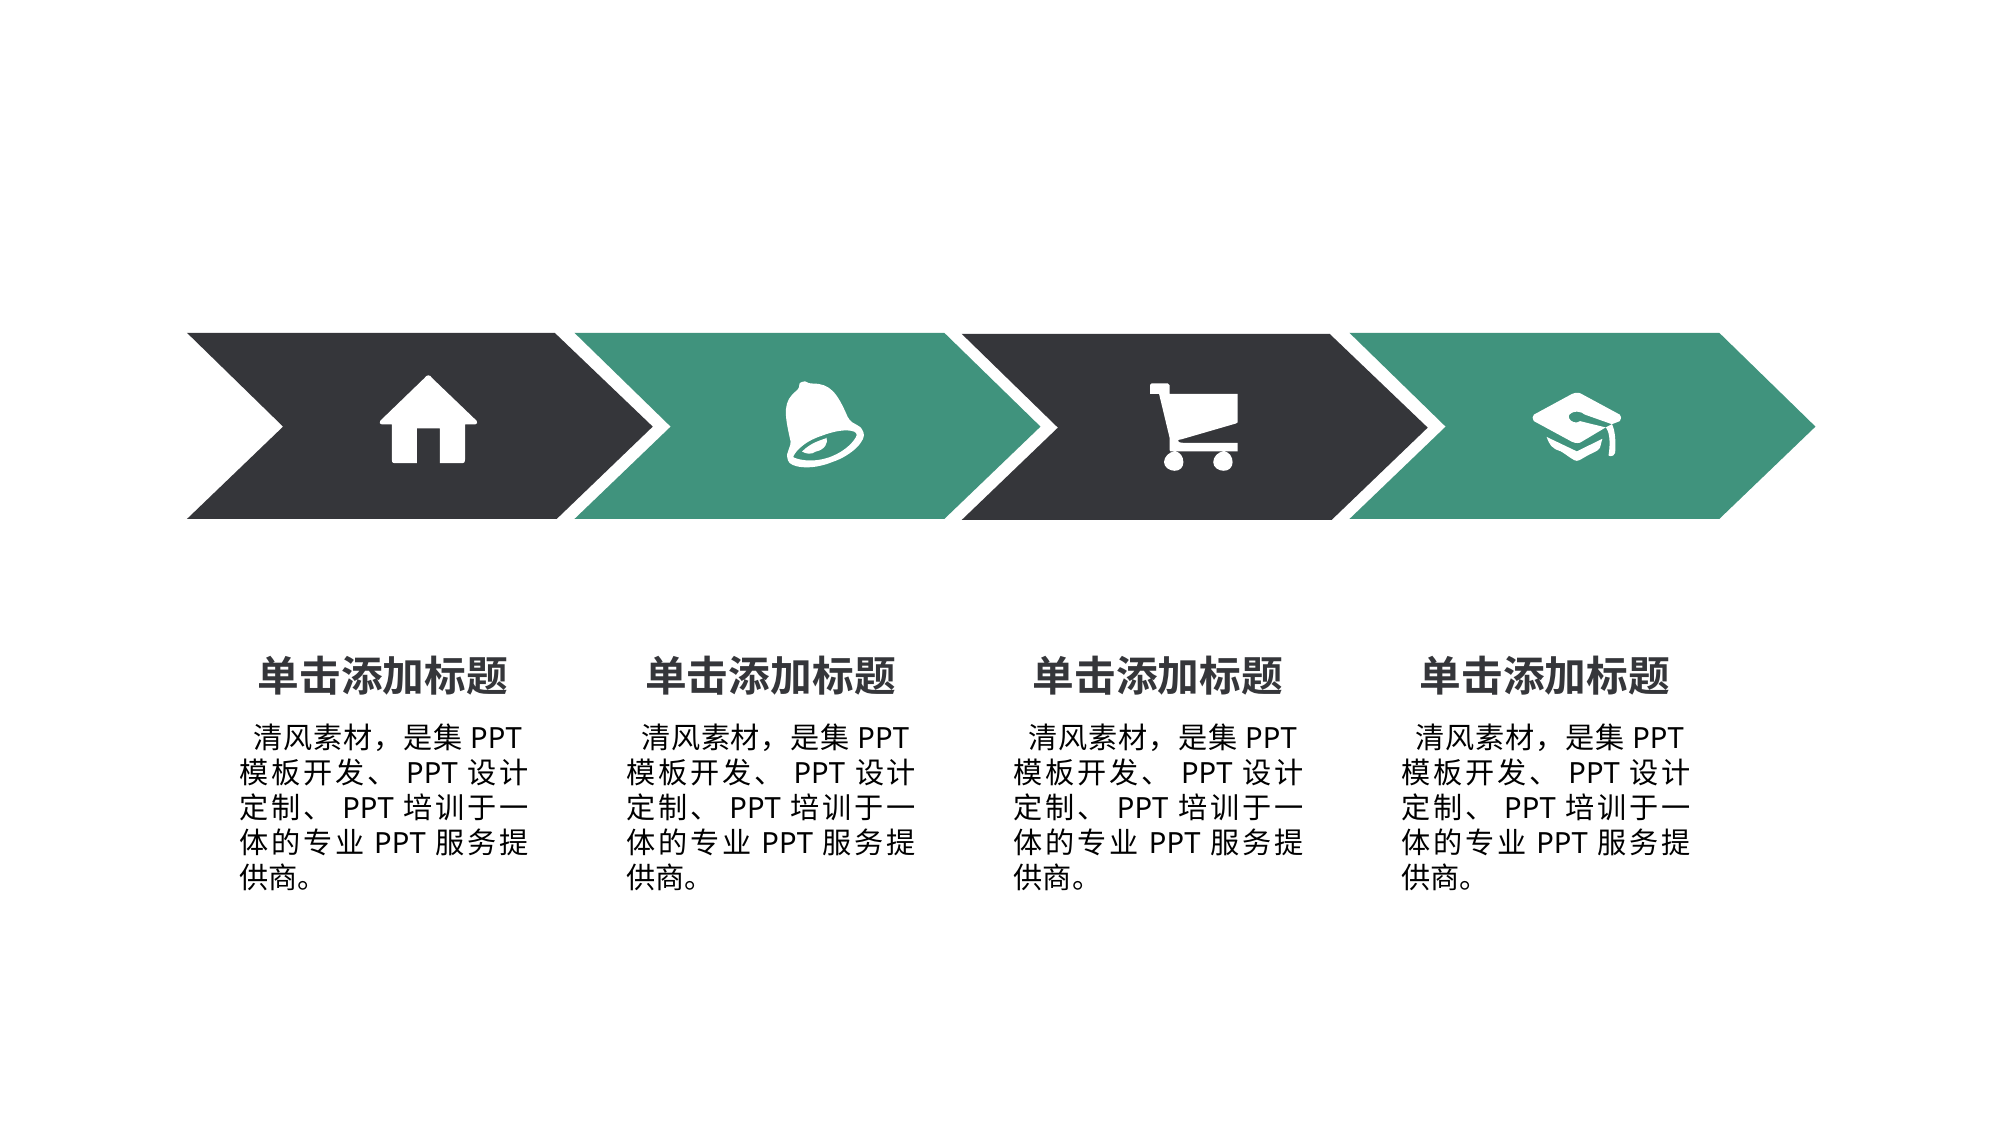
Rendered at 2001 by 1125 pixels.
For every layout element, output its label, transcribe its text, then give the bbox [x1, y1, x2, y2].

text_box [785, 381, 864, 468]
text_box 清风素材，是集PPT模板开发、PPT设计定制、PPT培训于一体的专业PPT服务提供商。 [224, 712, 544, 902]
text_box [961, 333, 1428, 520]
text_box [1532, 392, 1622, 457]
text_box [1349, 332, 1816, 519]
text_box [186, 332, 653, 519]
text_box 单击添加标题 [1017, 641, 1337, 707]
text_box 清风素材，是集PPT模板开发、PPT设计定制、PPT培训于一体的专业PPT服务提供商。 [611, 712, 931, 902]
text_box 清风素材，是集PPT模板开发、PPT设计定制、PPT培训于一体的专业PPT服务提供商。 [1386, 712, 1706, 902]
text_box 单击添加标题 [242, 641, 563, 707]
text_box [1546, 436, 1603, 461]
text_box [379, 375, 478, 464]
text_box 单击添加标题 [1404, 641, 1725, 707]
text_box [1150, 383, 1238, 471]
text_box 清风素材，是集PPT模板开发、PPT设计定制、PPT培训于一体的专业PPT服务提供商。 [998, 712, 1319, 902]
text_box 单击添加标题 [630, 641, 950, 707]
text_box [574, 332, 1041, 519]
